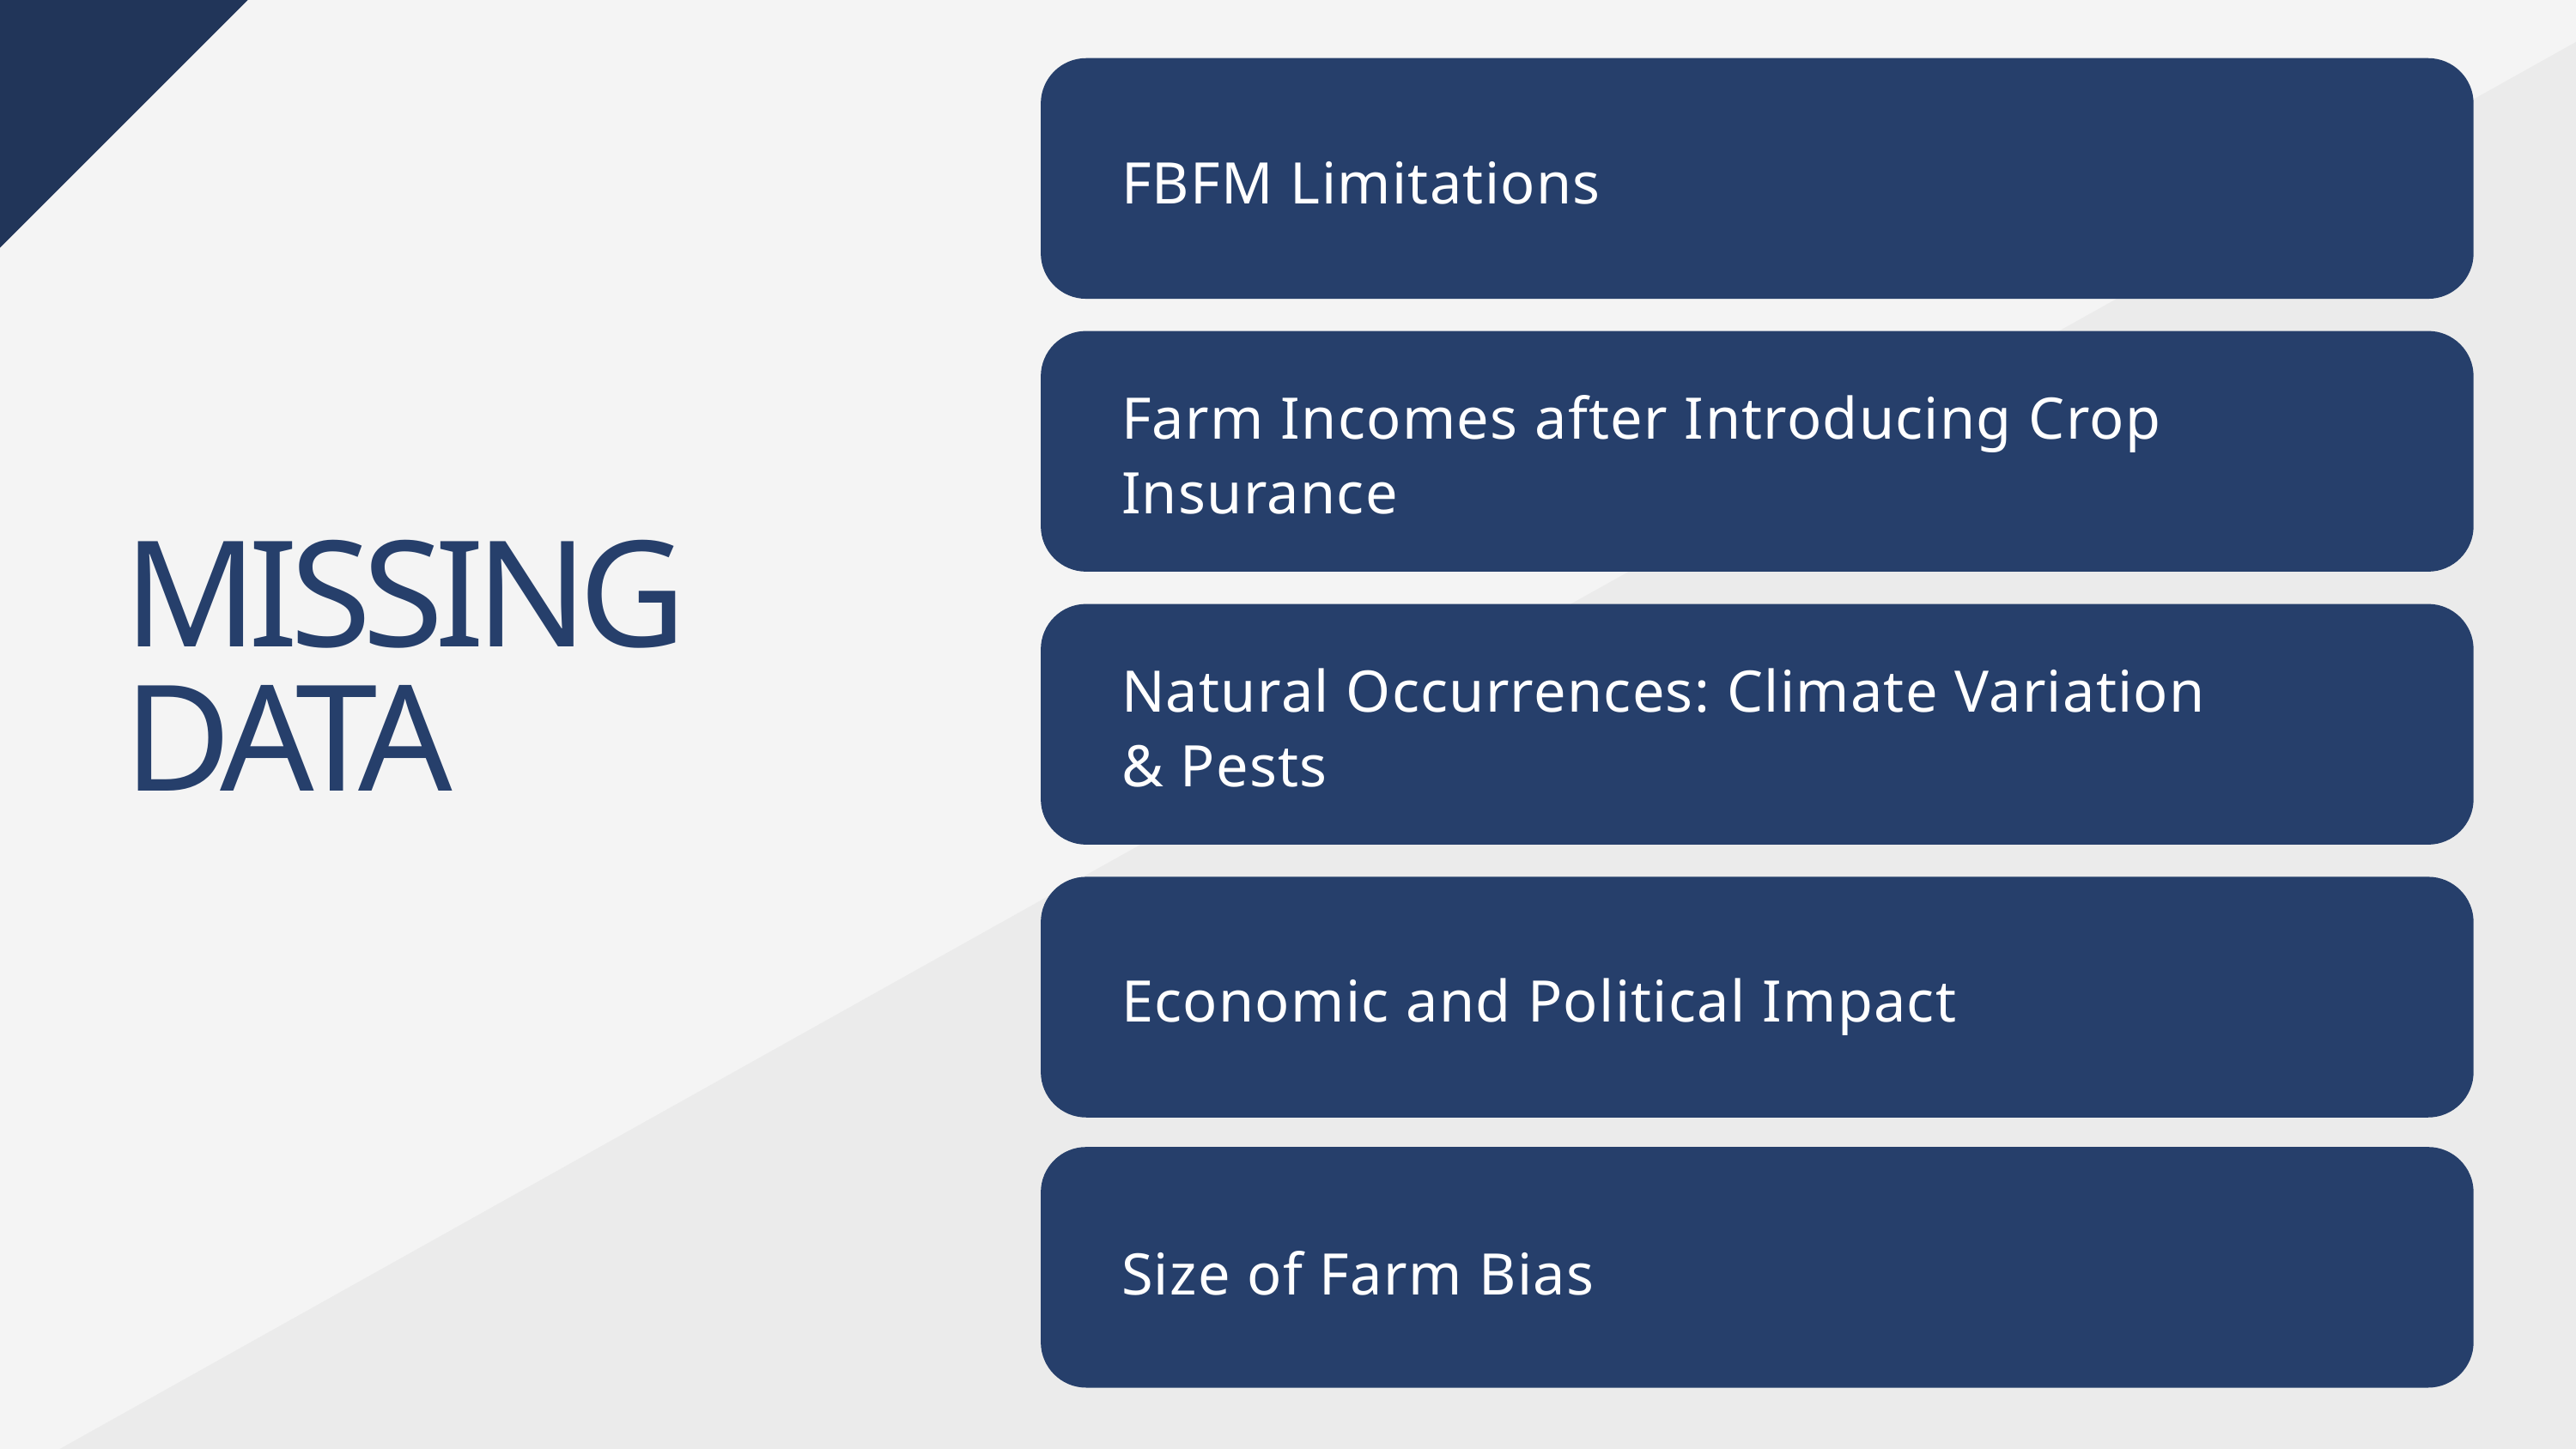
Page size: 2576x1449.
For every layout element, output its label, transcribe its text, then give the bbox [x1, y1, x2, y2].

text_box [1040, 1146, 2474, 1388]
text_box [0, 0, 248, 248]
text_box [1040, 58, 2474, 300]
text_box [59, 41, 2576, 1449]
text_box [1040, 330, 2474, 573]
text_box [1040, 603, 2474, 846]
text_box MISSING DATA [124, 531, 771, 821]
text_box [1040, 876, 2474, 1118]
